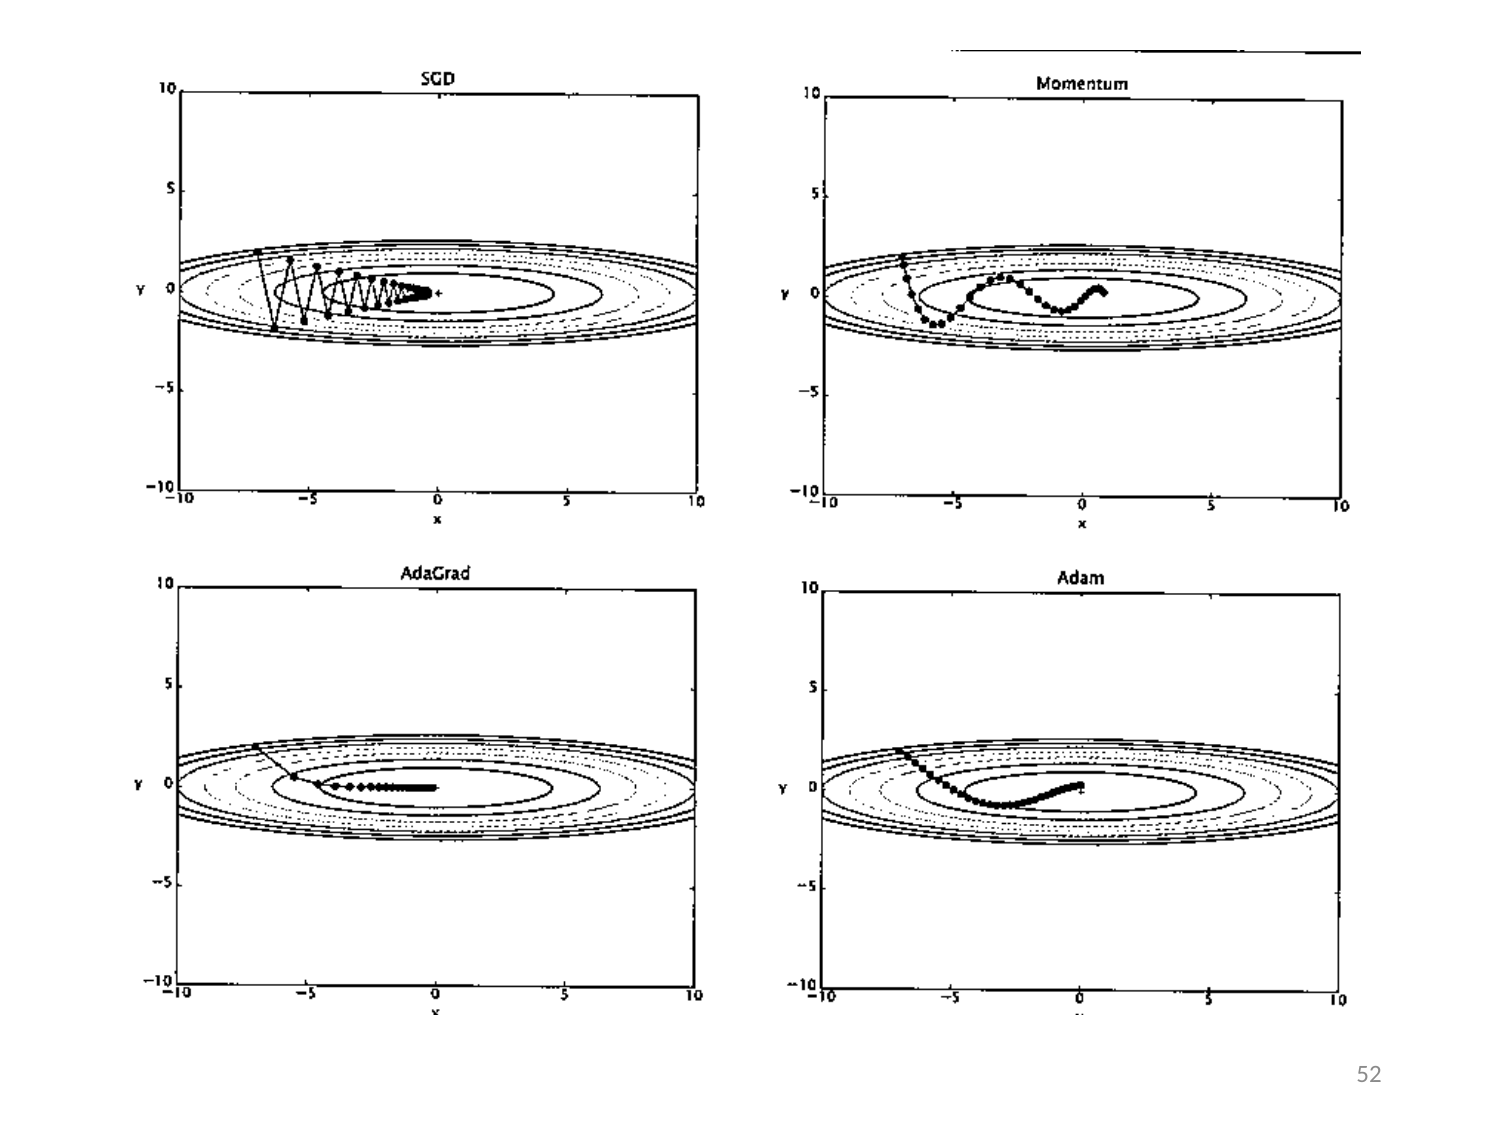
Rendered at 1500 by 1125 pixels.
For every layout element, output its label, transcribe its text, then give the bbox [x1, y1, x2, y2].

picture [126, 50, 1361, 1015]
slide_number 52 [1059, 1042, 1397, 1103]
